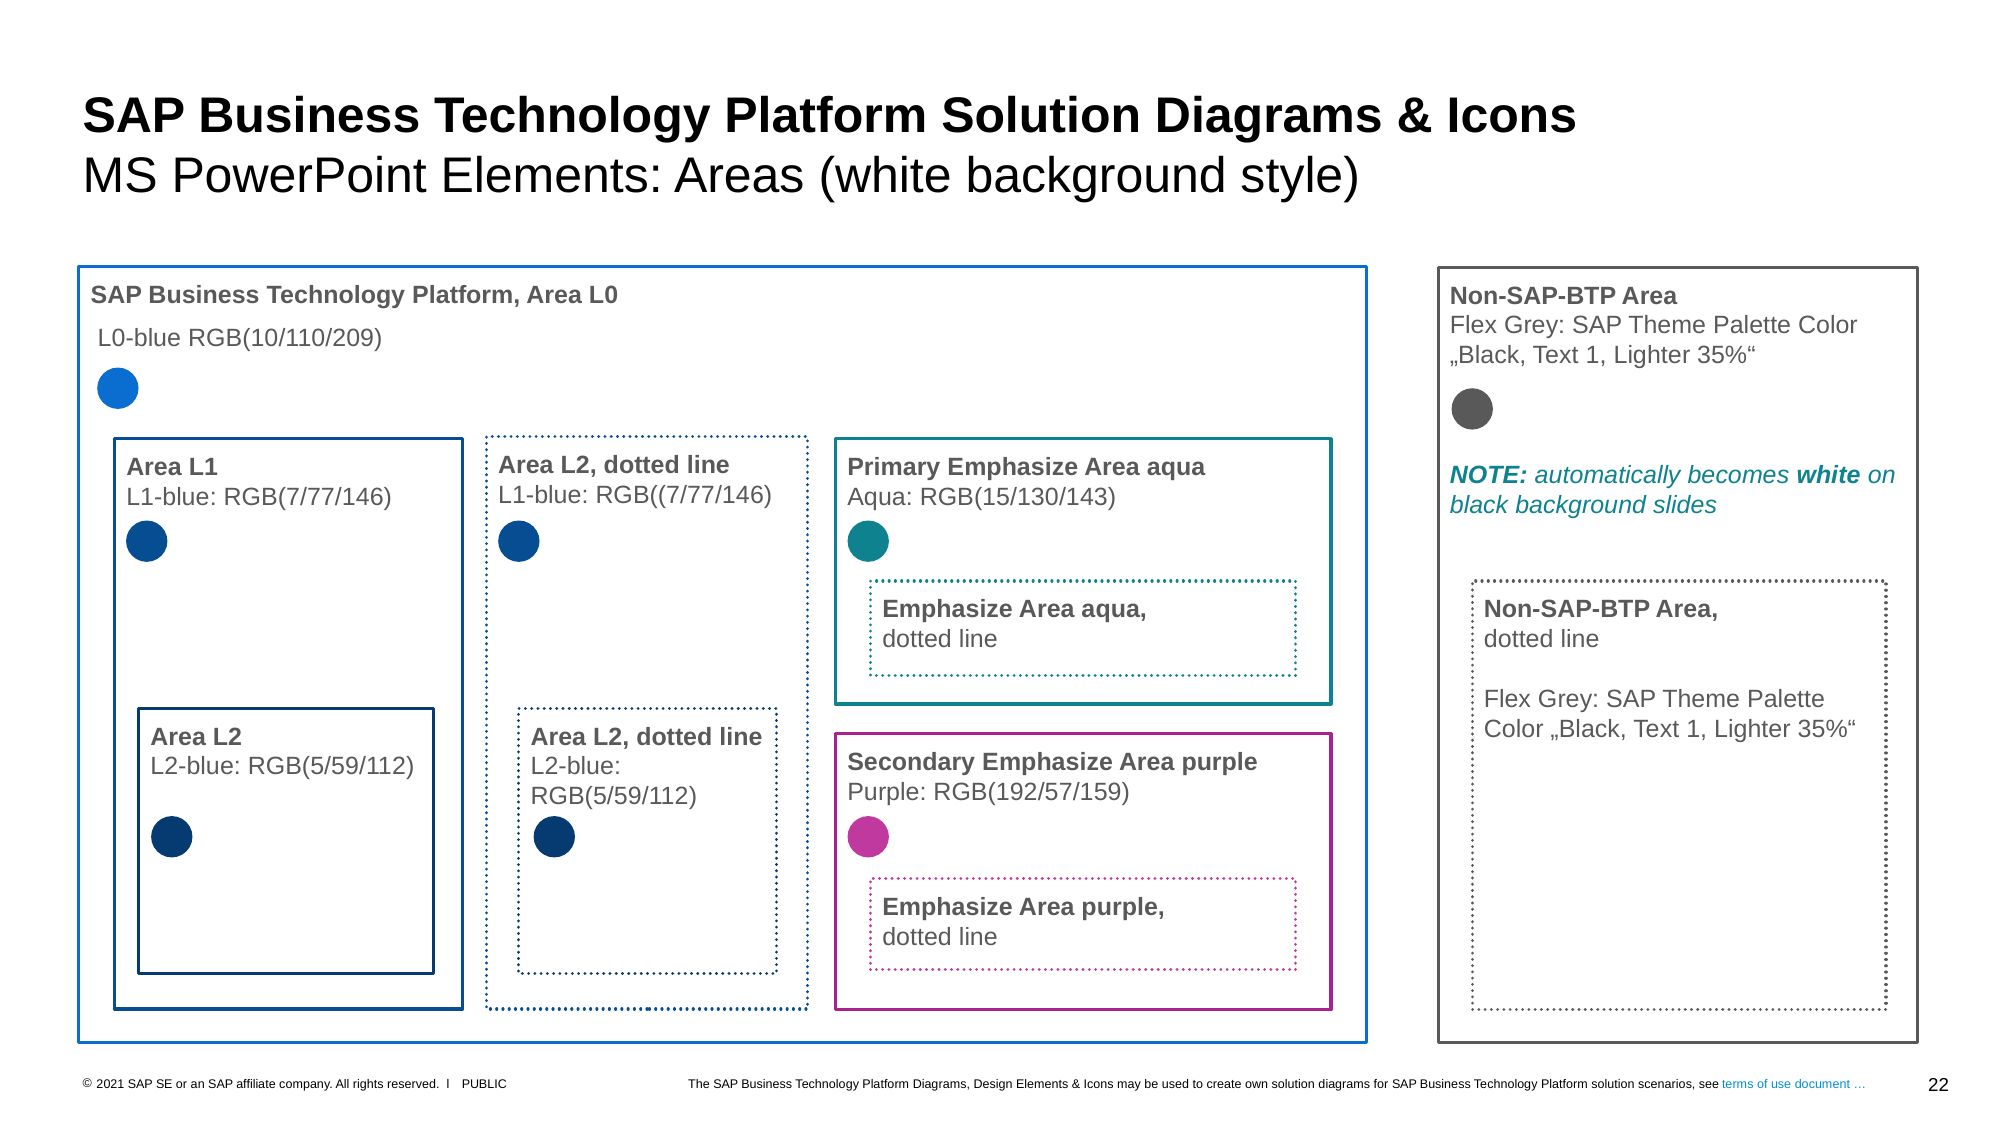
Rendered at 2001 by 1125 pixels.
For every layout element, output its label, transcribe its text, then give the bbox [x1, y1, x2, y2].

text_box Primary Emphasize Area aqua Aqua: RGB(15/130/143) [834, 437, 1333, 706]
text_box Area L2, dotted line L1-blue: RGB((7/77/146) [485, 435, 809, 1011]
text_box [498, 520, 540, 562]
text_box [126, 520, 168, 562]
picture [1795, 1079, 1800, 1088]
text_box Area L2, dotted line L2-blue: RGB(5/59/112) [517, 707, 778, 975]
title SAP Business Technology Platform Solution Diagrams & Icons MS PowerPoint Elements: Areas (white background style) [82, 82, 1918, 204]
text_box [151, 816, 193, 858]
text_box Area L2 L2-blue: RGB(5/59/112) [137, 707, 435, 975]
text_box [533, 816, 575, 858]
text_box Area L1 L1-blue: RGB(7/77/146) [113, 437, 464, 1011]
text_box Non-SAP-BTP Area Flex Grey: SAP Theme Palette Color „Black, Text 1, Lighter 35%“ NOTE: automatically becomes white on black background slides [1437, 266, 1919, 1044]
picture [1822, 1081, 1829, 1088]
text_box Emphasize Area aqua, dotted line [869, 579, 1298, 677]
text_box SAP Business Technology Platform, Area L0 L0-blue RGB(10/110/209) [77, 265, 1368, 1044]
text_box Non-SAP-BTP Area, dotted line Flex Grey: SAP Theme Palette Color „Black, Text 1, Lighter 35%“ [1471, 579, 1888, 1011]
text_box [847, 816, 889, 858]
text_box Secondary Emphasize Area purple Purple: RGB(192/57/159) [834, 732, 1333, 1011]
text_box Emphasize Area purple, dotted line [869, 877, 1297, 972]
text_box [1451, 388, 1493, 430]
text_box [97, 367, 139, 409]
